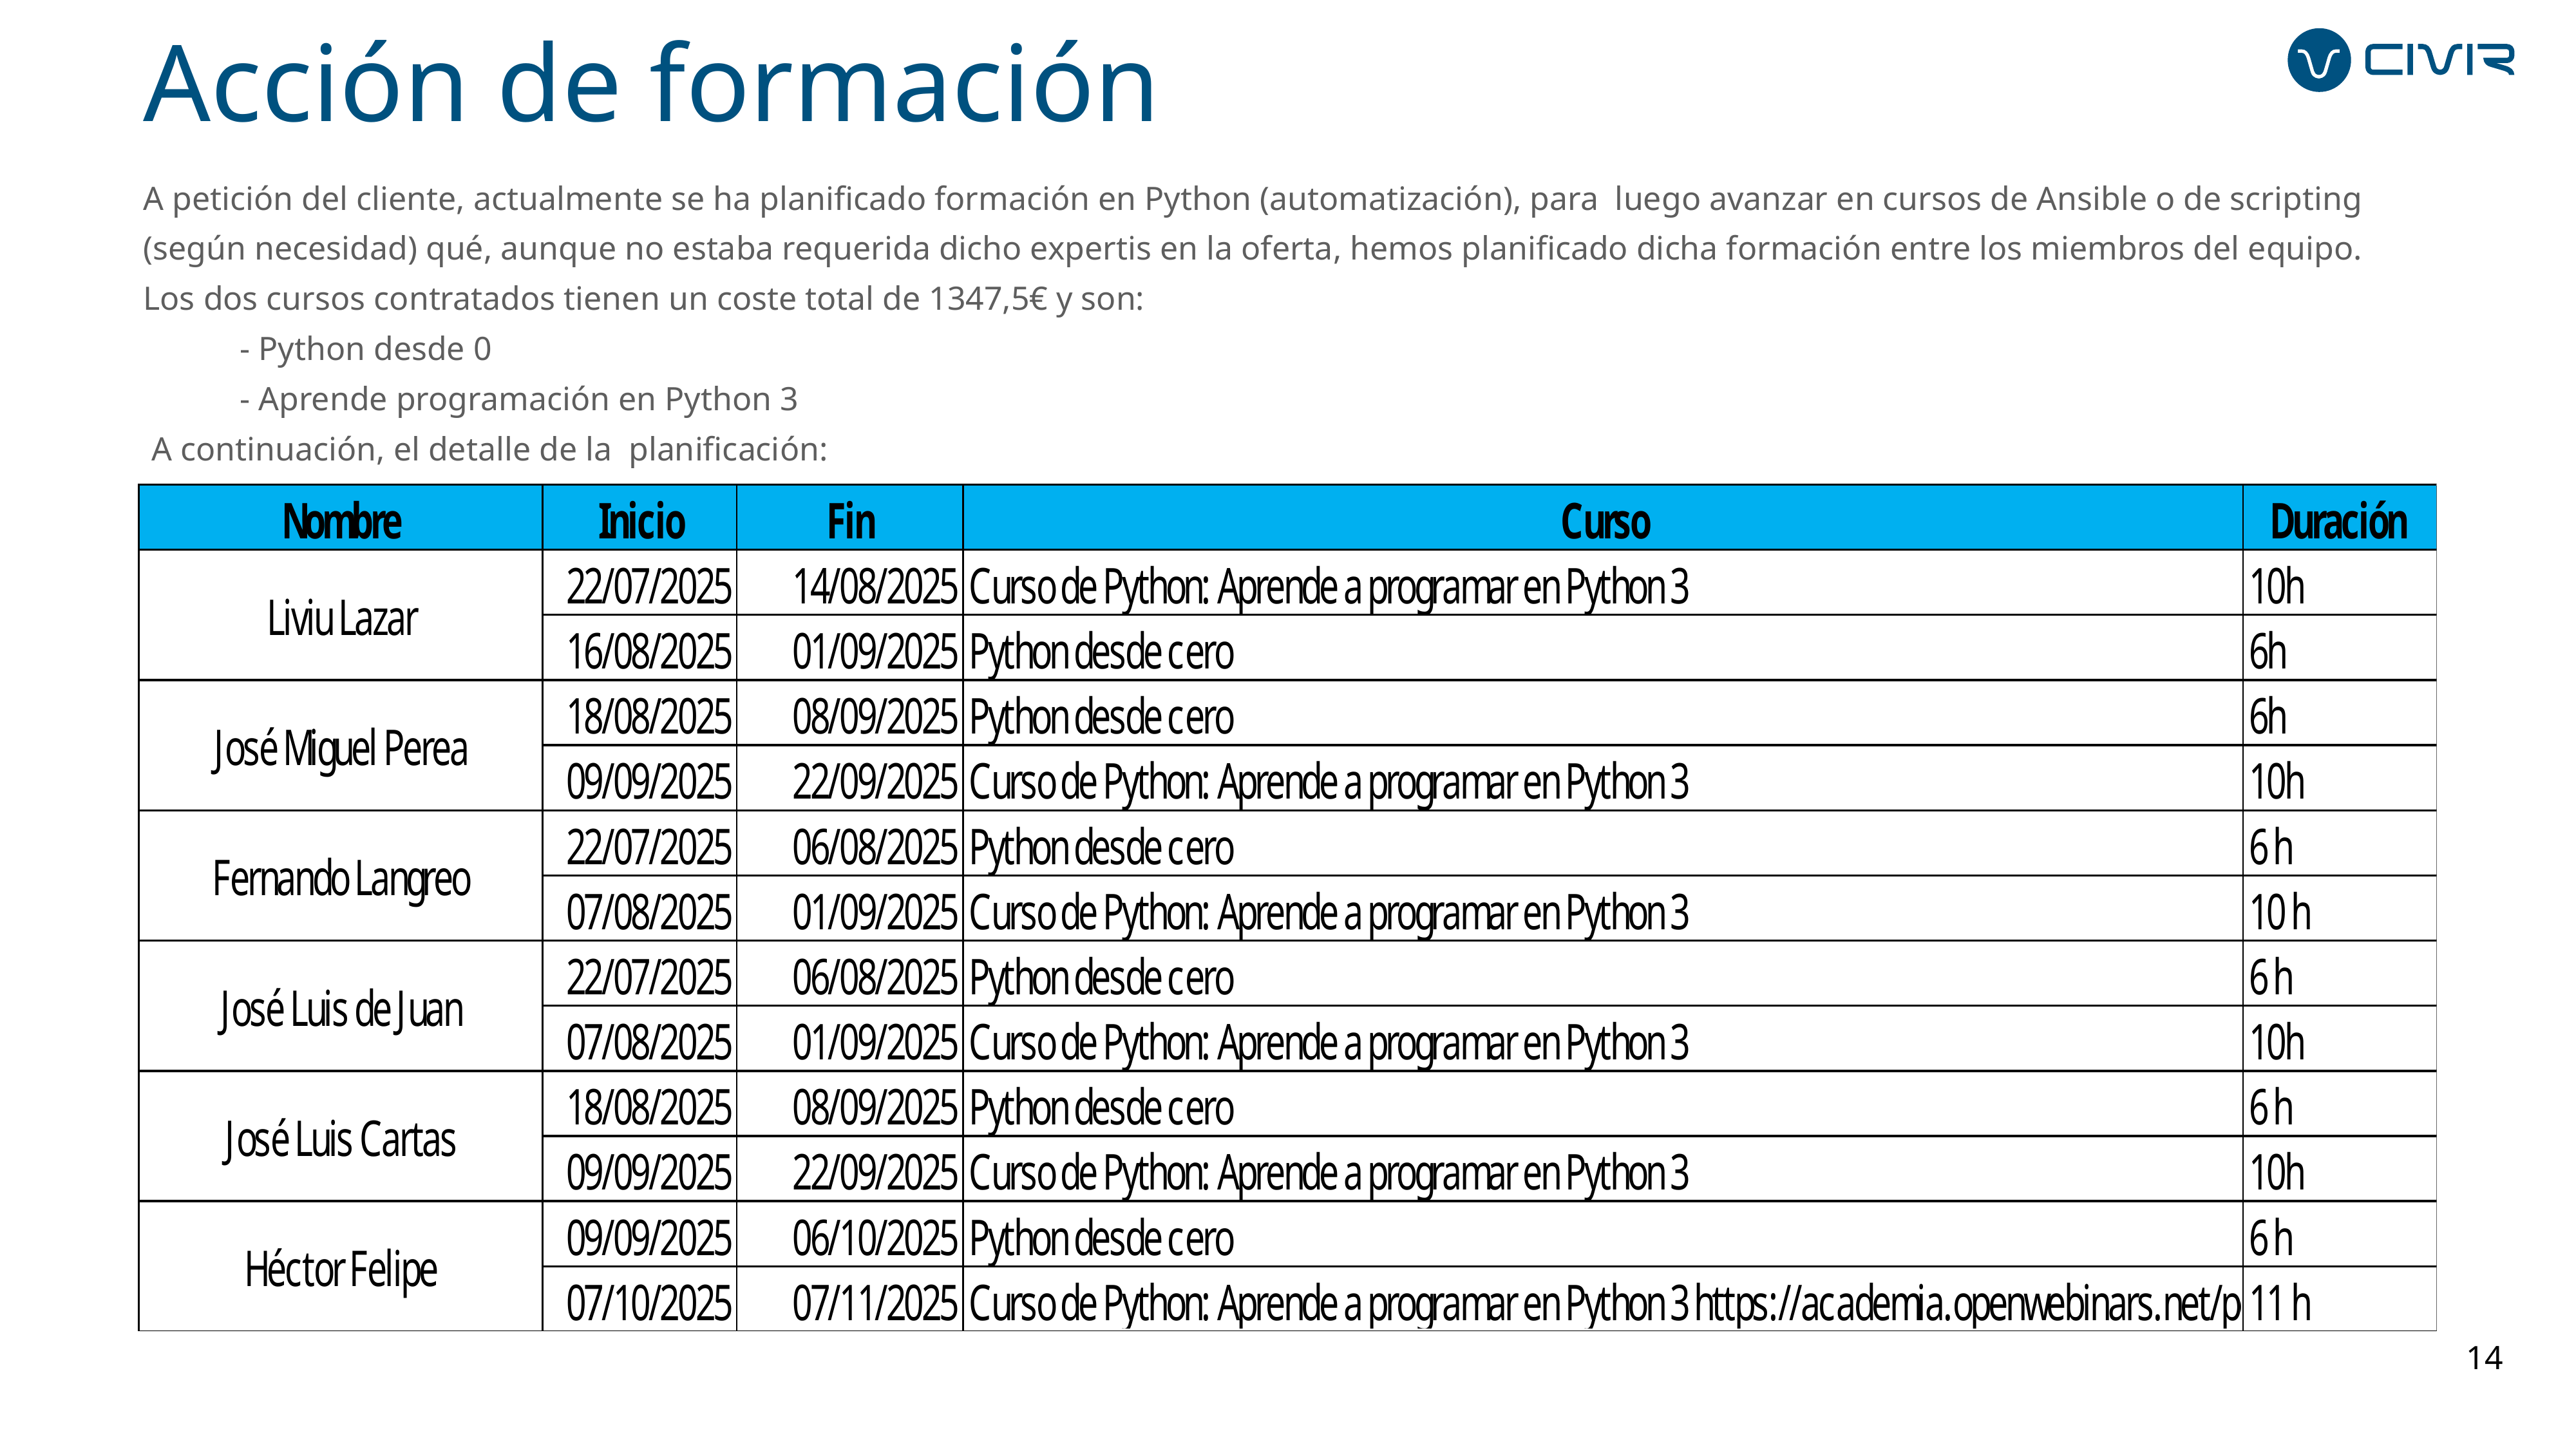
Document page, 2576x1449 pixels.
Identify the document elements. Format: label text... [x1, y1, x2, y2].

slide_number 14 [2444, 1332, 2525, 1415]
picture [137, 483, 2438, 1333]
text_box Acción de formación [138, 10, 1193, 148]
text_box A petición del cliente, actualmente se ha planificado formación en Python (automatización), para luego avanzar en cursos de Ansible o de scripting (según necesidad) qué, aunque no estaba requerida dicho expertis en la oferta, hemos planificado dicha formación entre los miembros del equipo. Los dos cursos contratados tienen un coste total de 1347,5€ y son: - Python desde 0 - Aprende programación en Python 3 A continuación, el detalle de la planificación: [138, 160, 2400, 483]
